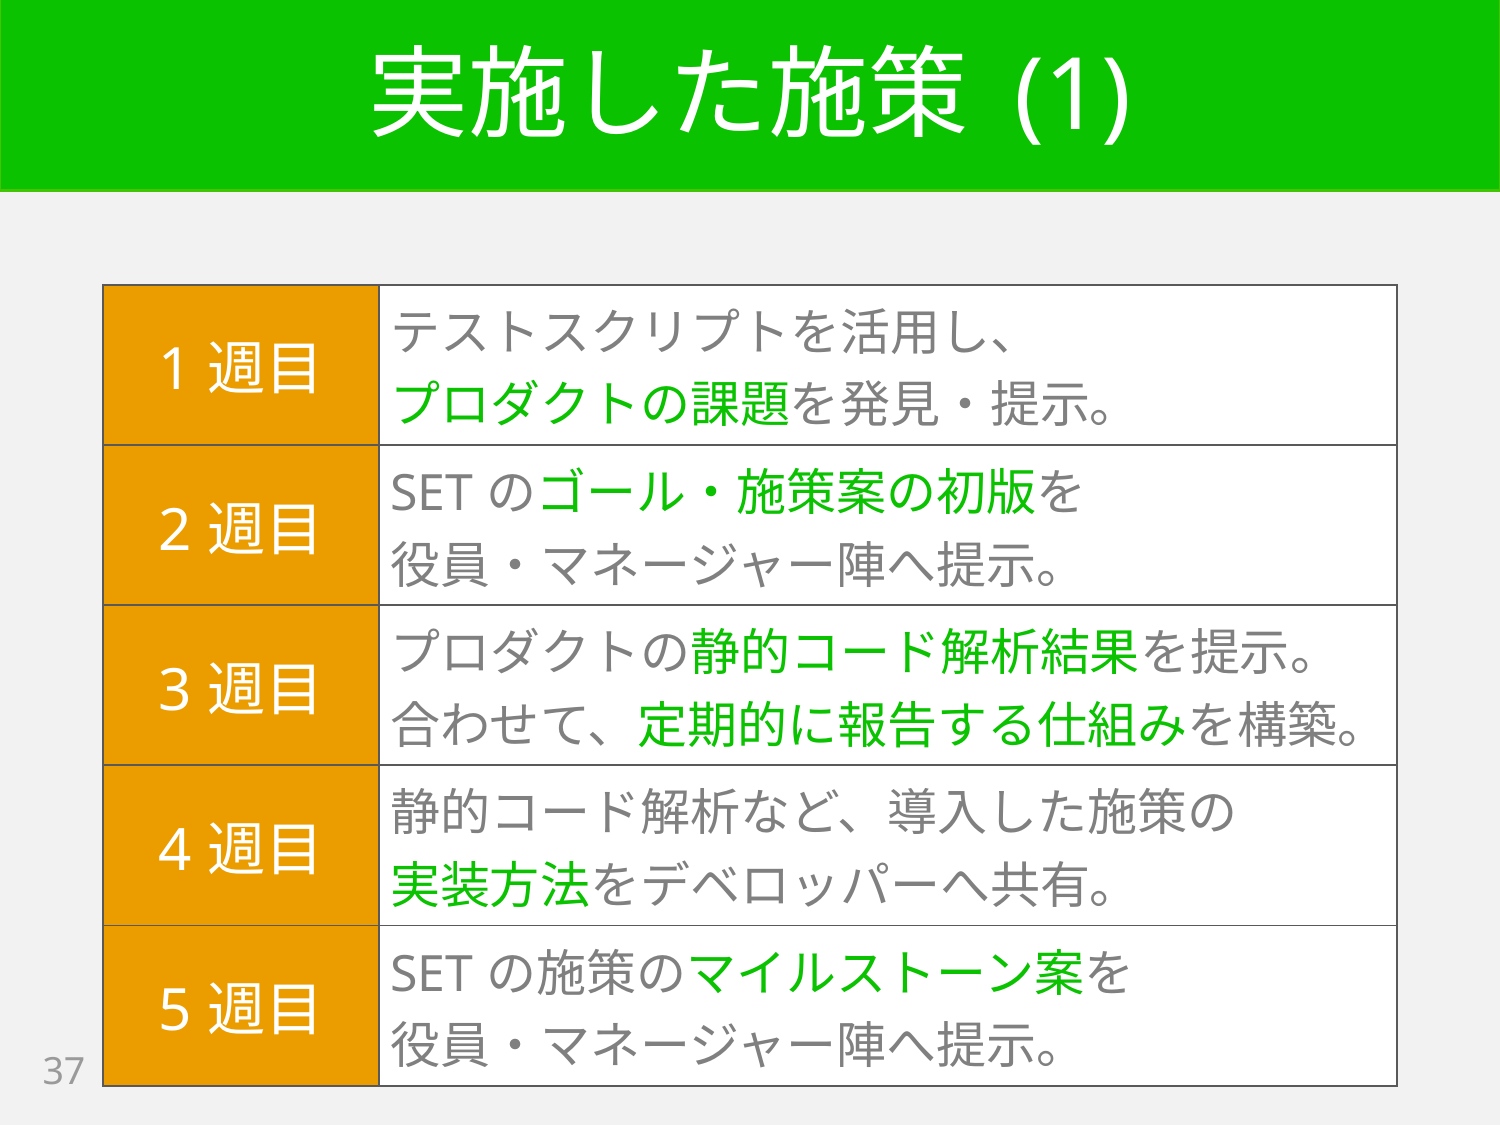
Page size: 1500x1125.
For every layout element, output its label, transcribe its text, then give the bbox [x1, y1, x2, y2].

table_header 1週目 [104, 286, 378, 444]
table_cell 5週目 [104, 926, 378, 1085]
title 実施した施策 (1) [0, 53, 1500, 140]
table_cell 静的コード解析など、導入した施策の 実装方法をデベロッパーへ共有。 [380, 766, 1396, 925]
slide_number 37 [27, 1042, 146, 1102]
table_cell 3週目 [104, 606, 378, 764]
table_cell SETのゴール・施策案の初版を 役員・マネージャー陣へ提示。 [380, 446, 1396, 604]
table_cell プロダクトの静的コード解析結果を提示。 合わせて、定期的に報告する仕組みを構築。 [380, 606, 1396, 764]
table_cell 2週目 [104, 446, 378, 604]
table_cell SETの施策のマイルストーン案を 役員・マネージャー陣へ提示。 [380, 926, 1396, 1085]
table_header テストスクリプトを活用し、 プロダクトの課題を発見・提示。 [380, 286, 1396, 444]
table_cell 4週目 [104, 766, 378, 925]
